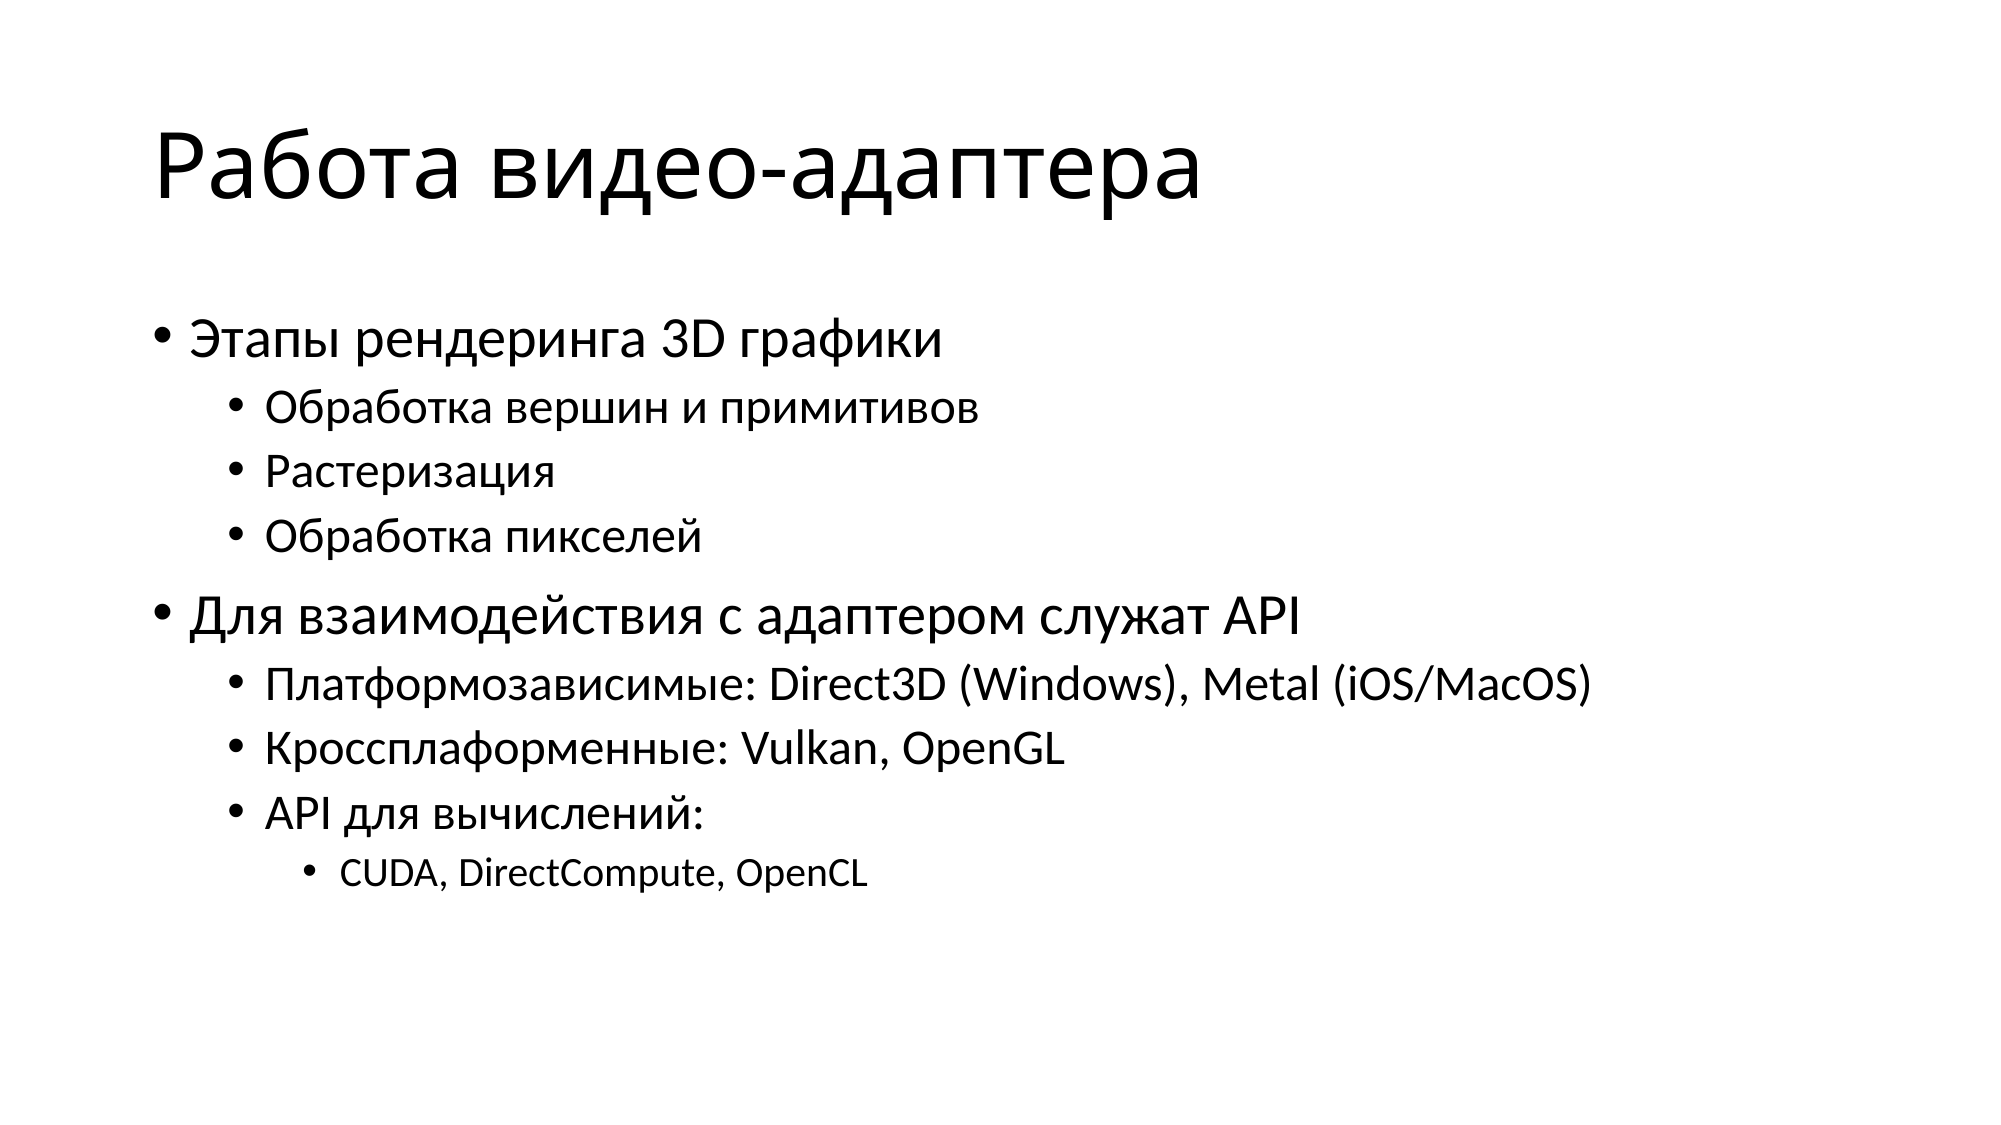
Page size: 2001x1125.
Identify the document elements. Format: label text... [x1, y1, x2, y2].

title Работа видео-адаптера [137, 59, 1863, 278]
list Этапы рендеринга 3D графики Обработка вершин и примитивов Растеризация Обработка пикселей Для взаимодействия с адаптером служат API Платформозависимые: Direct3D (Windows), Metal (iOS/MacOS) Кроссплаформенные: Vulkan, OpenGL API для вычислений: CUDA, DirectCompute, OpenCL [137, 299, 1863, 1014]
